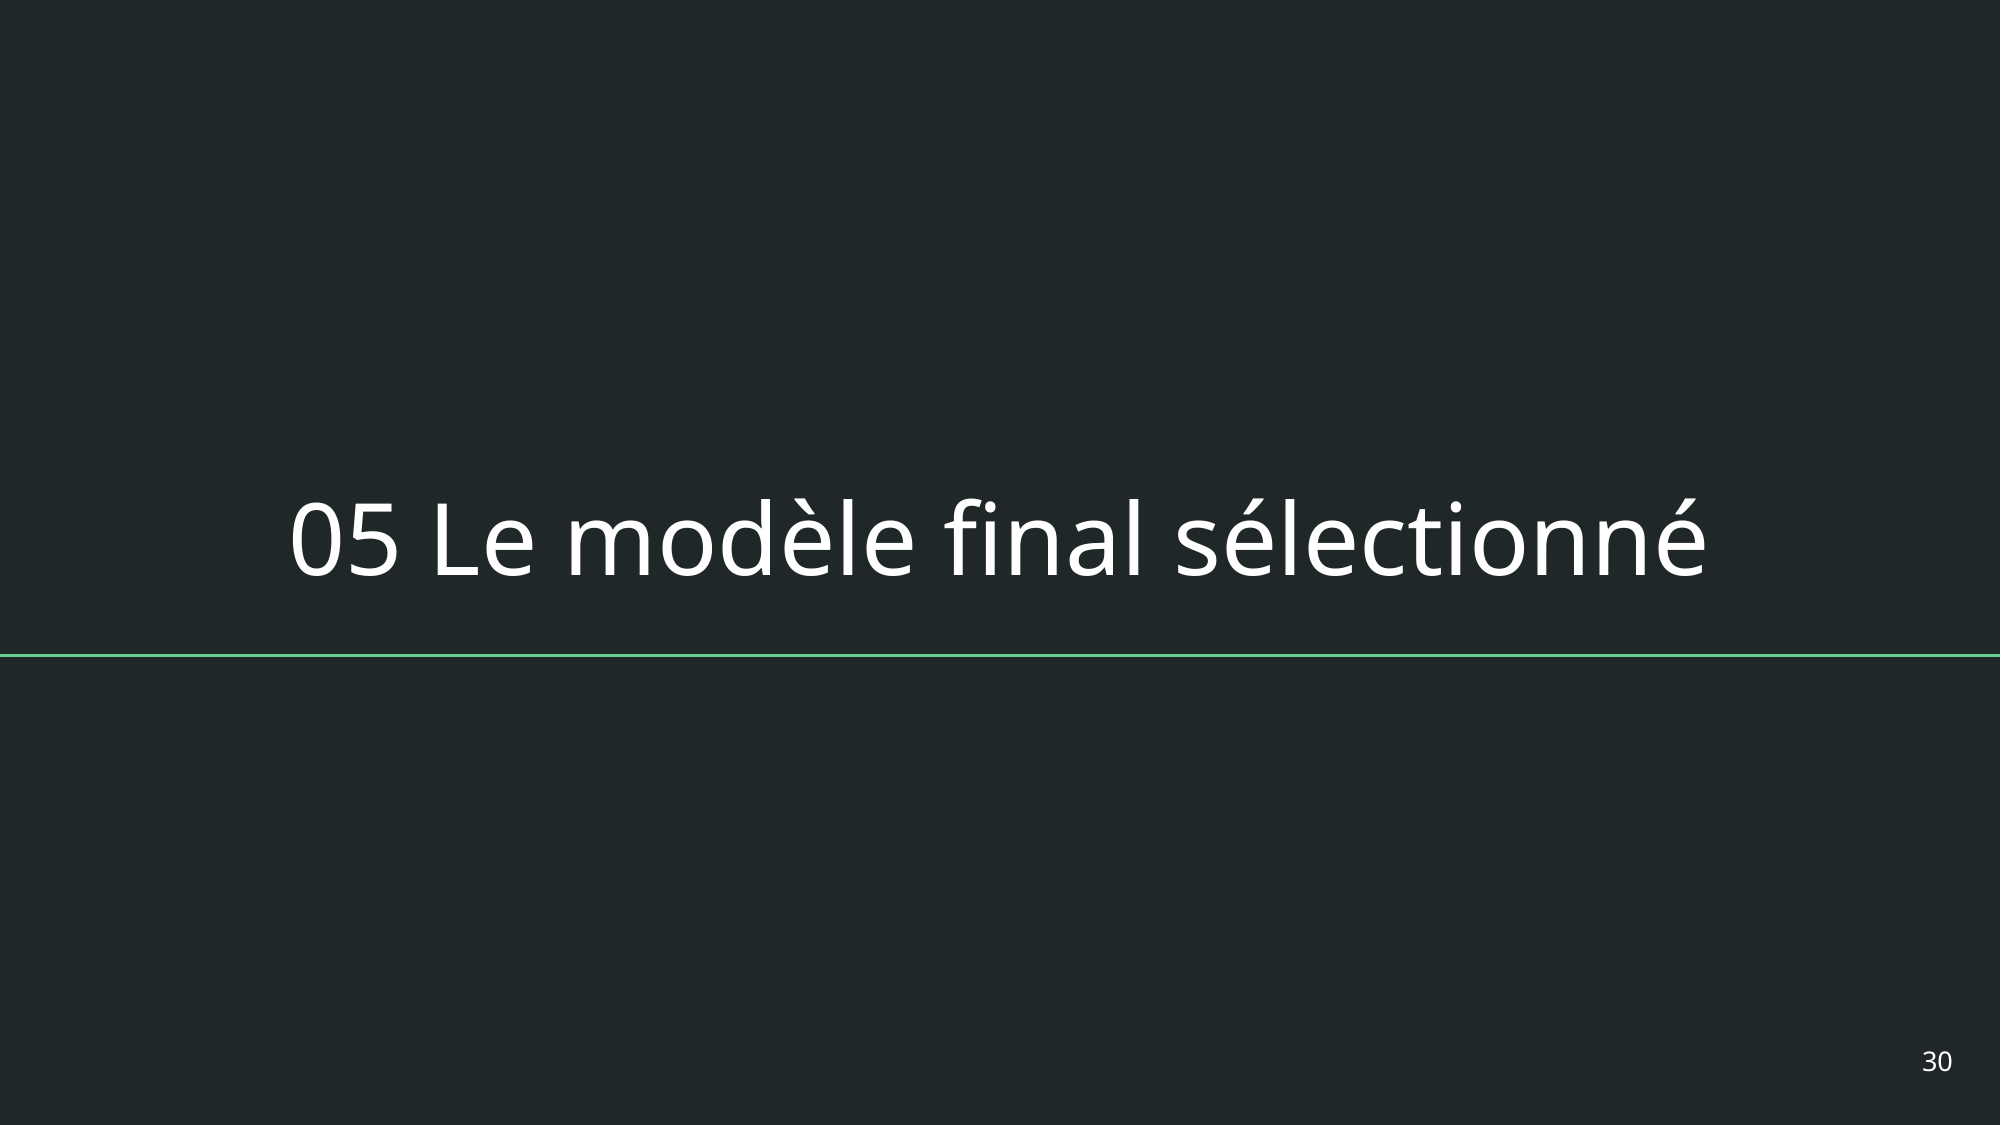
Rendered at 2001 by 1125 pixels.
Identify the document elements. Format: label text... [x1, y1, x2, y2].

slide_number 30 [1853, 1019, 1974, 1106]
title 05 Le modèle final sélectionné [111, 450, 1889, 621]
